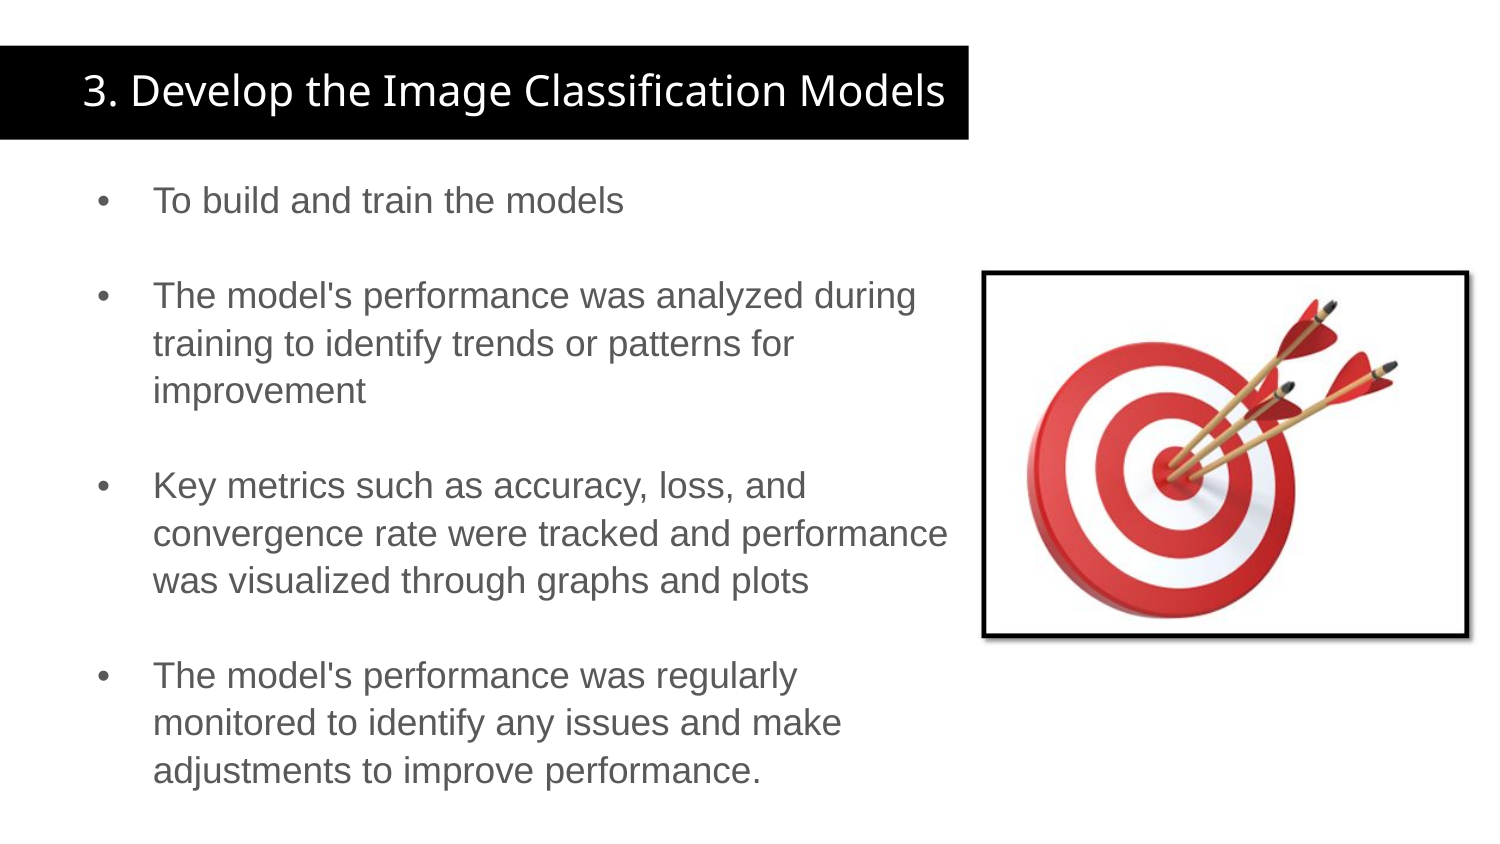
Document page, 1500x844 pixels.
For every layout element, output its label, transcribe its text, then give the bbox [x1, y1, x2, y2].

list To build and train the models The model's performance was analyzed during training to identify trends or patterns for improvement Key metrics such as accuracy, loss, and convergence rate were tracked and performance was visualized through graphs and plots The model's performance was regularly monitored to identify any issues and make adjustments to improve performance. [63, 159, 987, 809]
picture [978, 266, 1480, 649]
title 3. Develop the Image Classification Models [0, 45, 969, 140]
